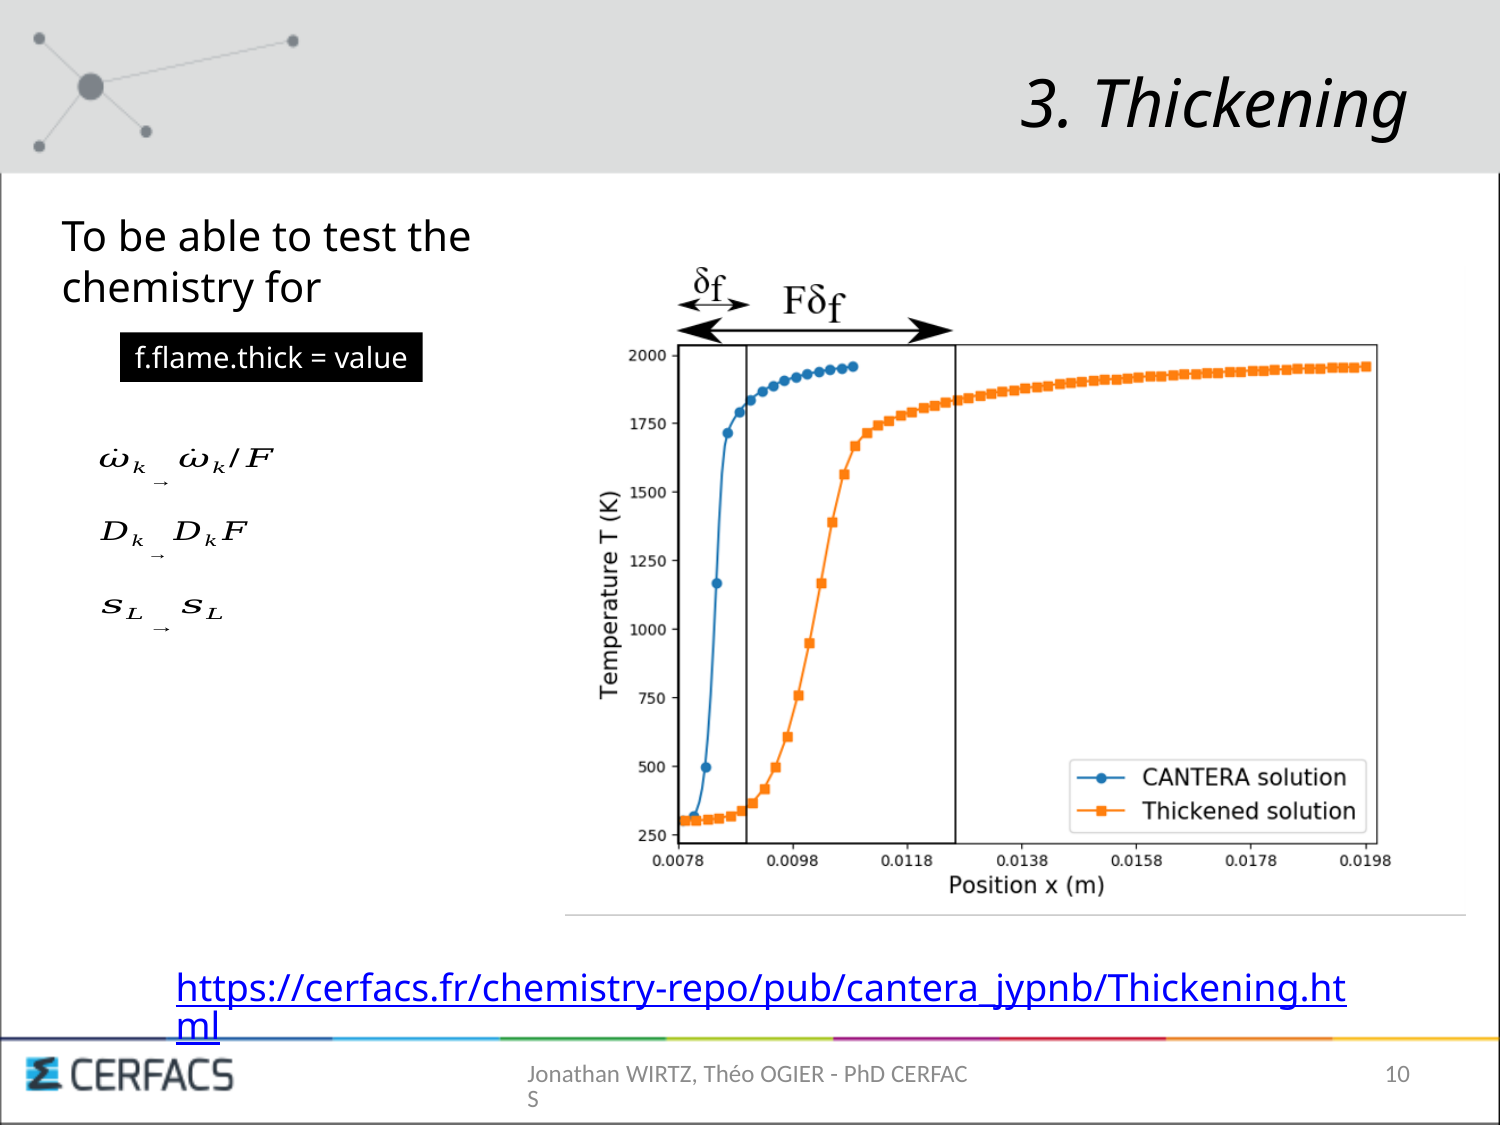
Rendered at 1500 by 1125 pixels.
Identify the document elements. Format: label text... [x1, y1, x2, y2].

list To be able to test the chemistry for [46, 202, 536, 333]
title 3. Thickening [75, 7, 1425, 195]
slide_number 10 [1074, 1042, 1425, 1103]
picture [0, 0, 1500, 1125]
text_box https://cerfacs.fr/chemistry-repo/pub/cantera_jypnb/Thickening.html [160, 956, 1380, 1023]
text_box f.flame.thick = value [120, 332, 423, 382]
footer Jonathan WIRTZ, Théo OGIER - PhD CERFACS [512, 1042, 988, 1103]
